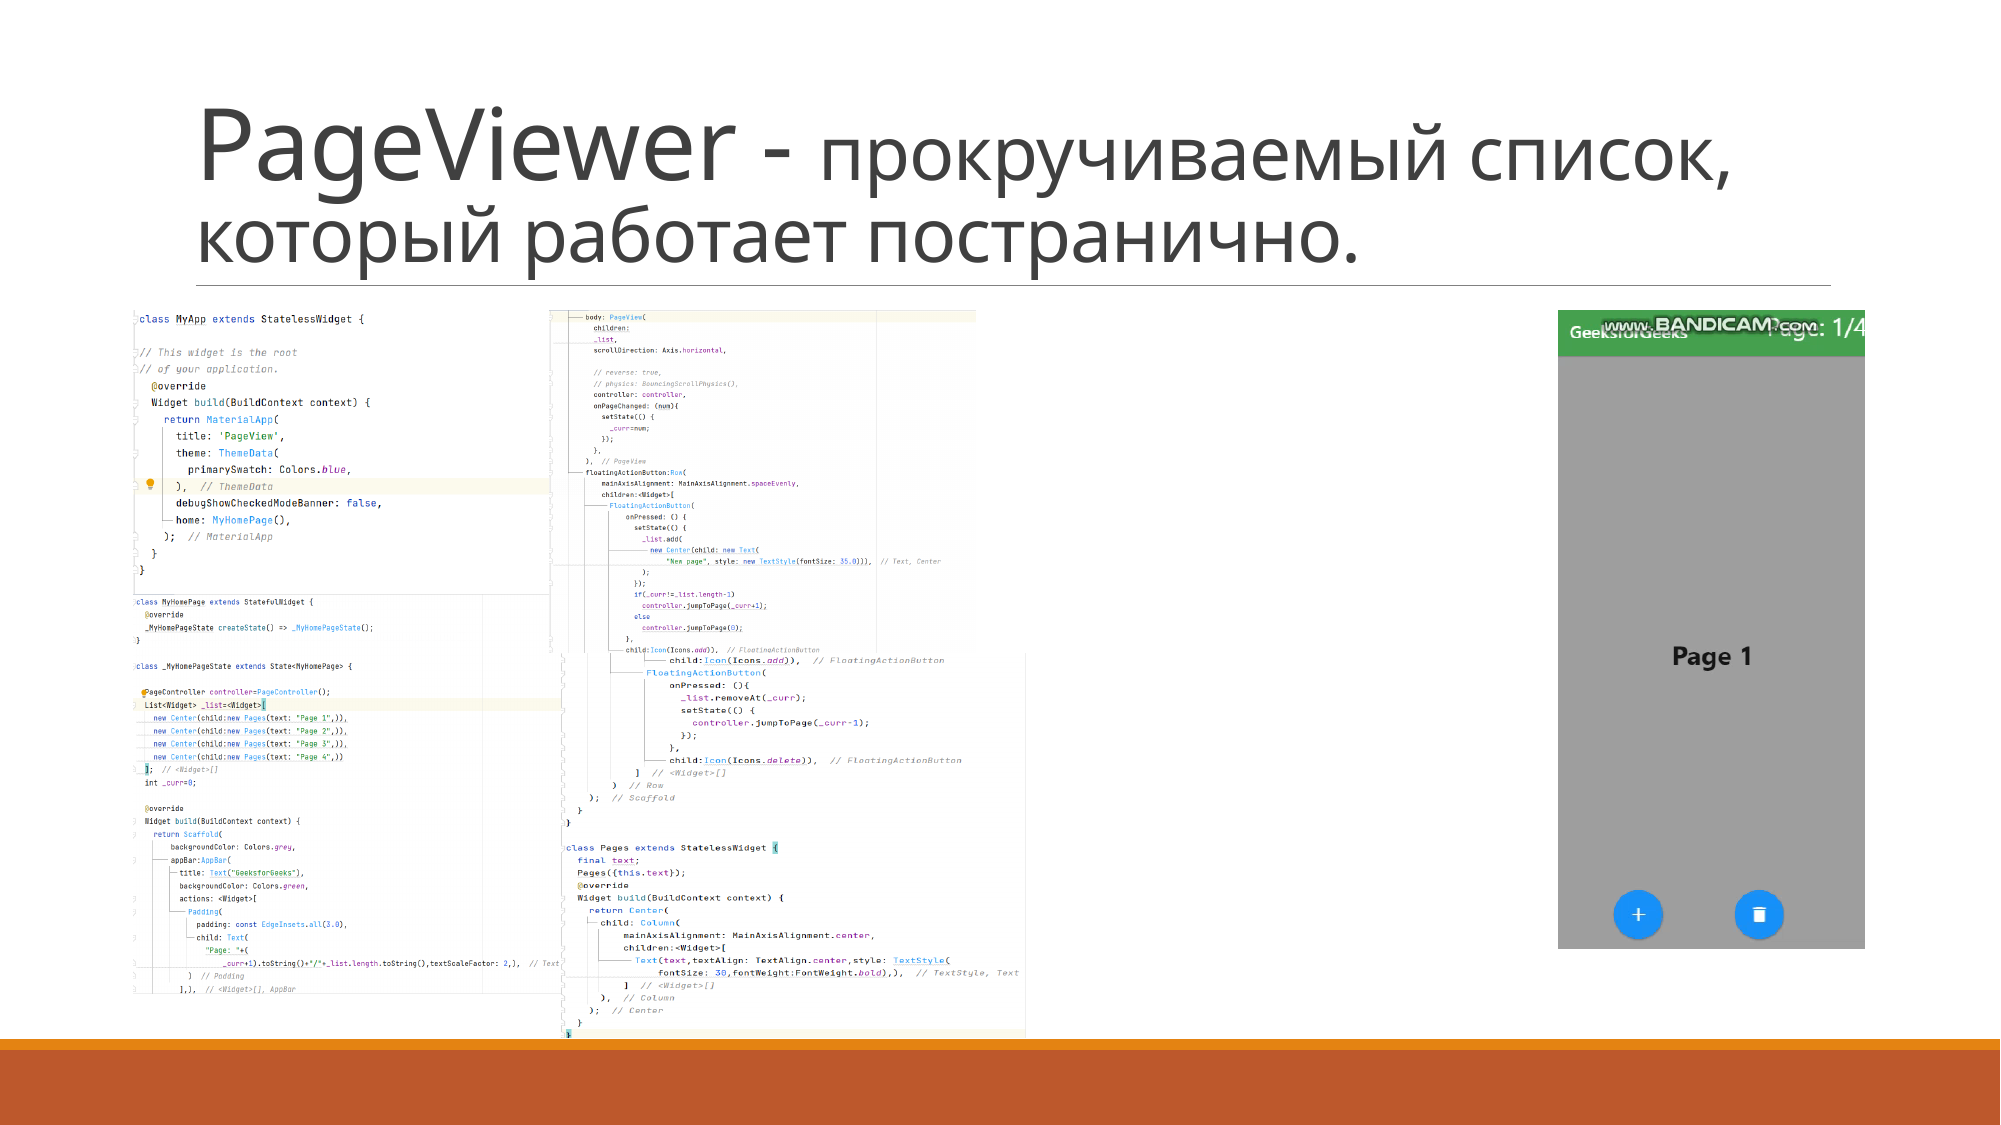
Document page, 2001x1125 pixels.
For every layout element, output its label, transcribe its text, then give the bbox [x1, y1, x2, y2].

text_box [1556, 309, 1866, 951]
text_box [132, 309, 1027, 1038]
title PageViewer - прокручиваемый список, который работает постранично. [180, 47, 1830, 285]
